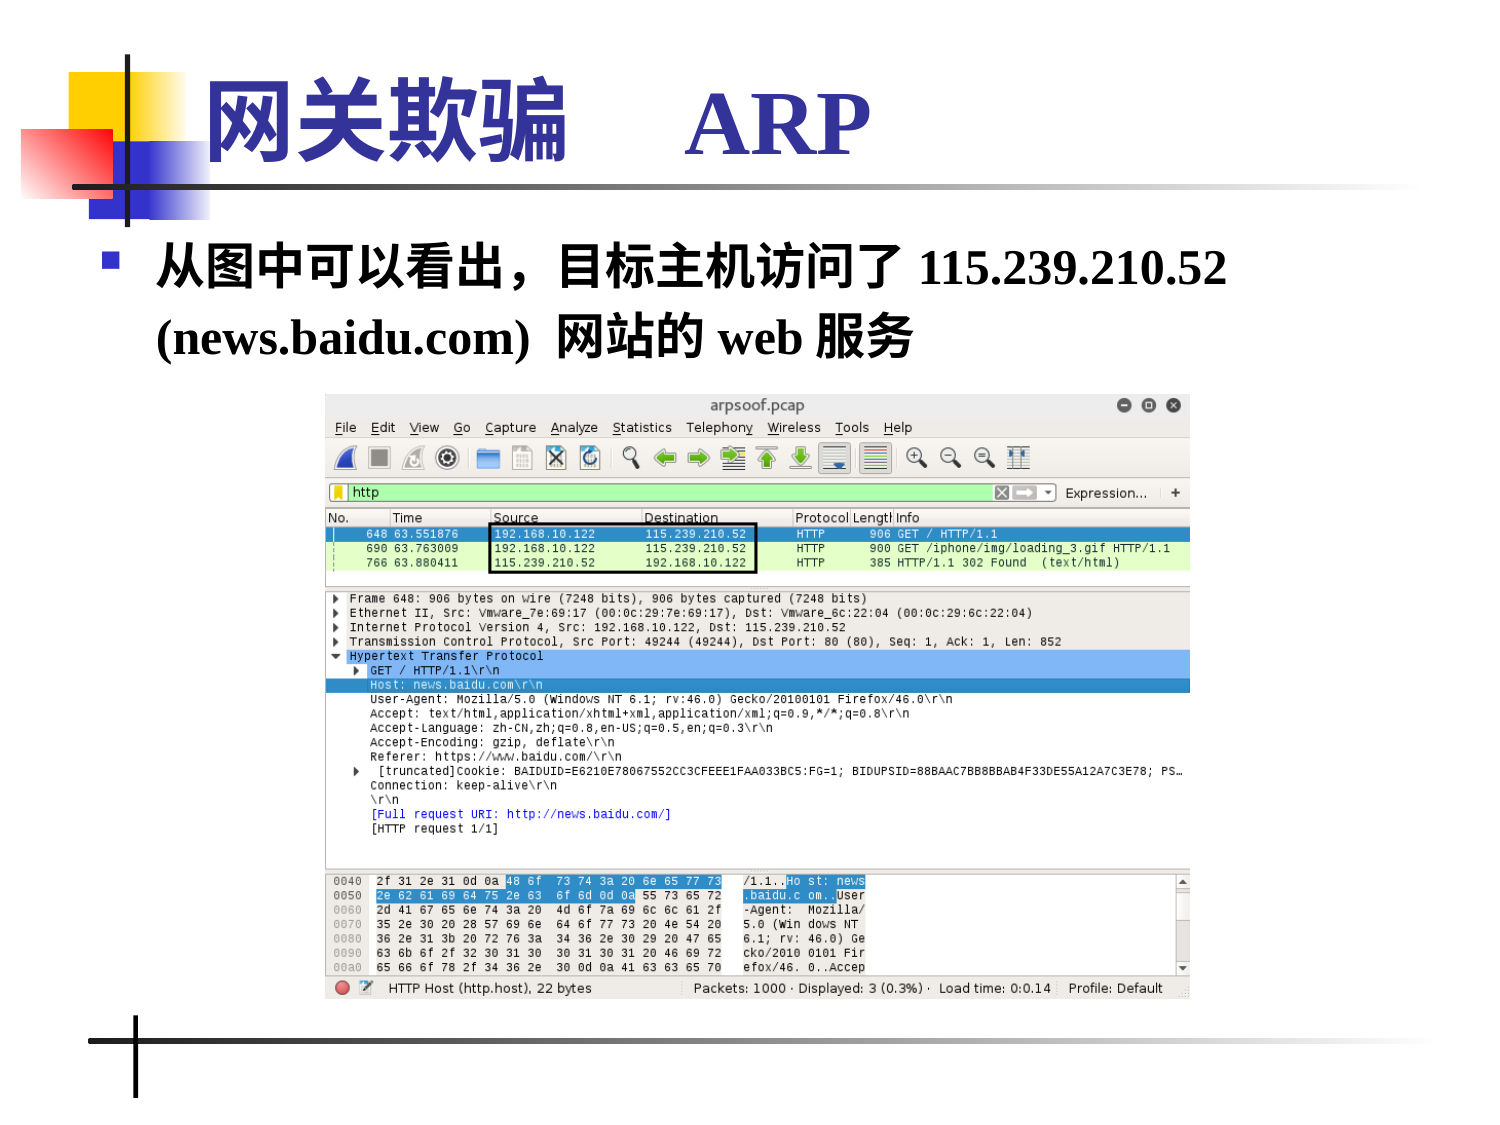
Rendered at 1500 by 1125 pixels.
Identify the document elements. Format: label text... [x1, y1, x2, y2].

picture [325, 394, 1190, 1000]
list 从图中可以看出，目标主机访问了115.239.210.52 (news.baidu.com) 网站的web服务 [84, 215, 1441, 469]
title 网关欺骗 ARP [188, 23, 1468, 181]
